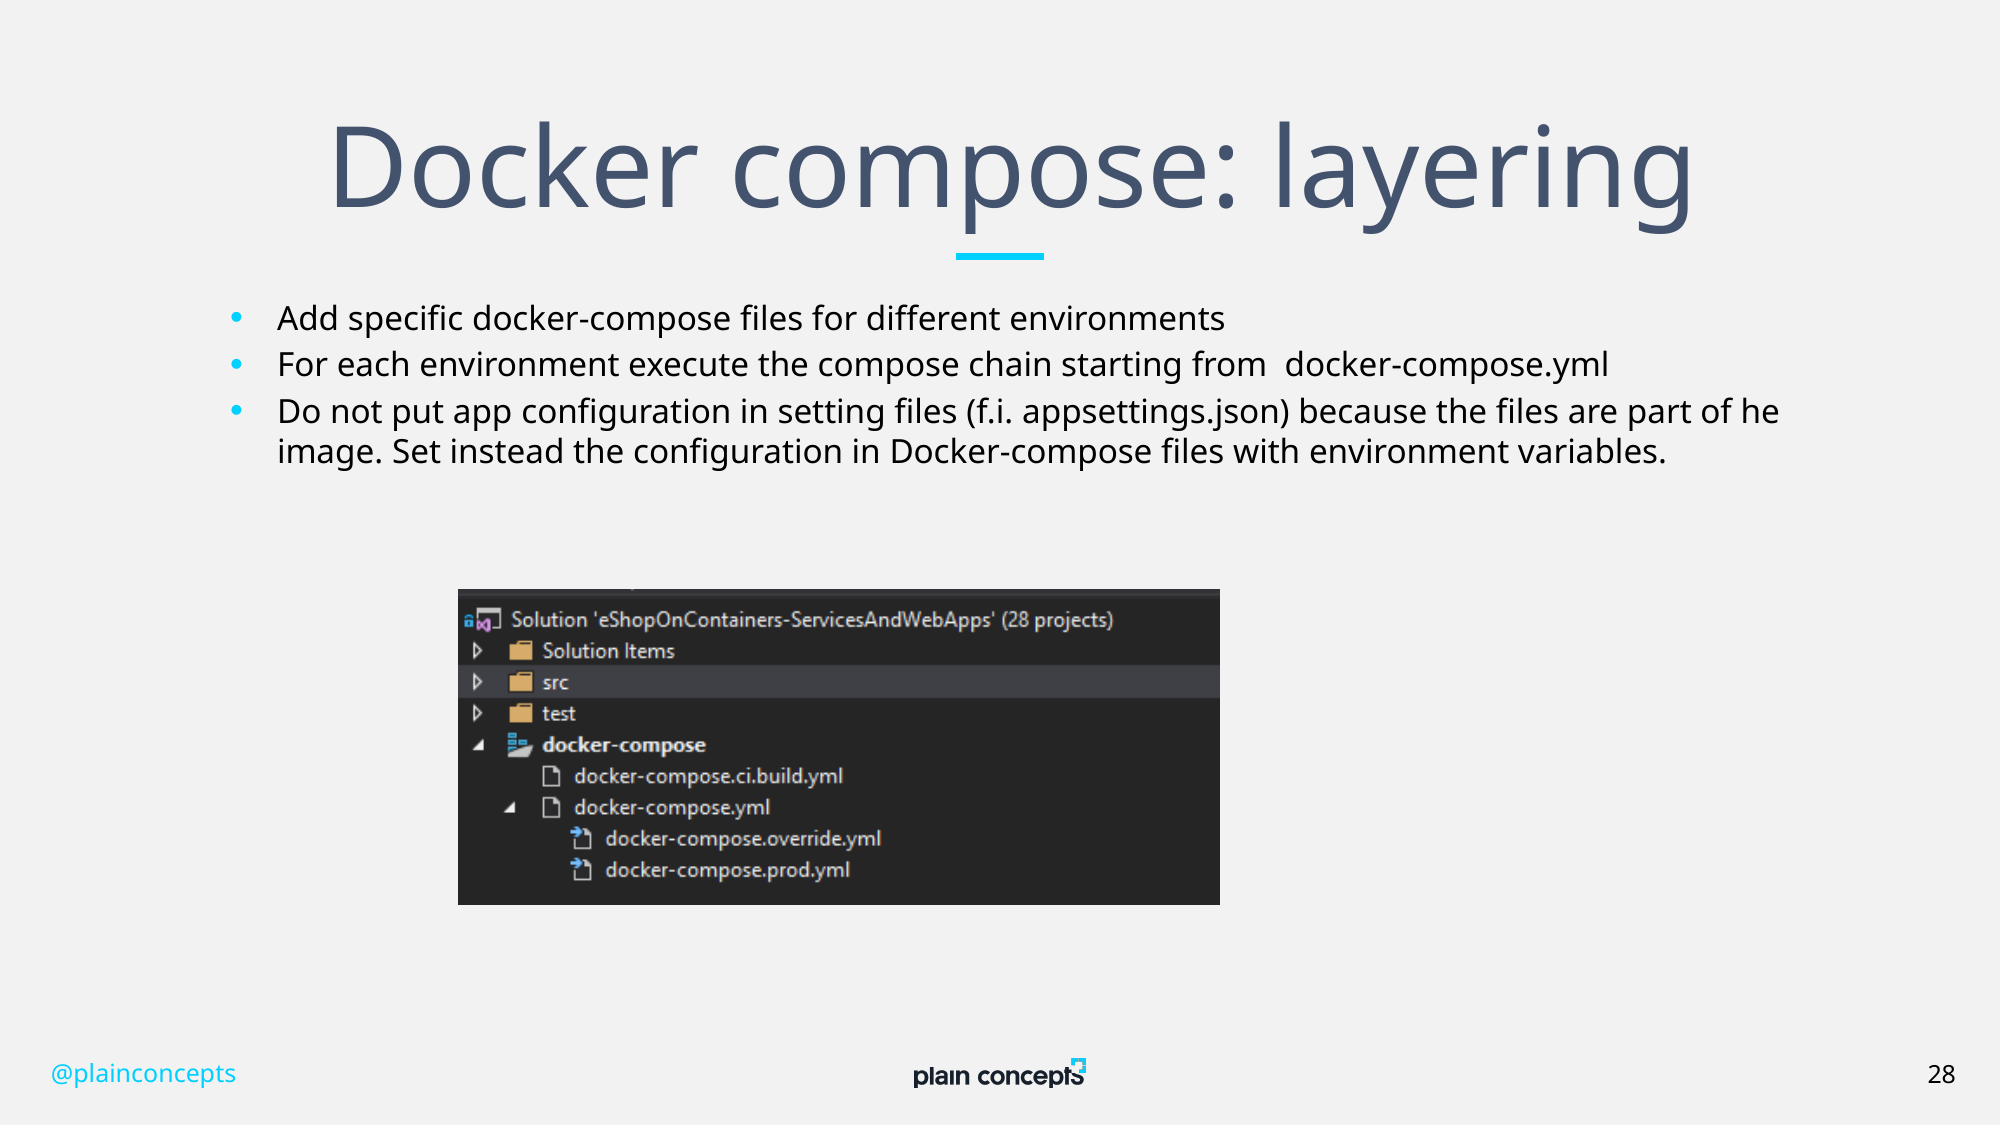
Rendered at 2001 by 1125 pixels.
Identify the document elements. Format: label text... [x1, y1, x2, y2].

footer @plainconcepts [35, 1042, 342, 1103]
slide_number 28 [1844, 1045, 1971, 1106]
picture [457, 588, 1220, 905]
picture [914, 1058, 1086, 1088]
title Docker compose: layering [215, 68, 1810, 257]
list Add specific docker-compose files for different environments For each environment execute the compose chain starting from docker-compose.yml Do not put app configuration in setting files (f.i. appsettings.json) because the files are part of he image. Set instead the configuration in Docker-compose files with environment variables. [215, 289, 1889, 998]
